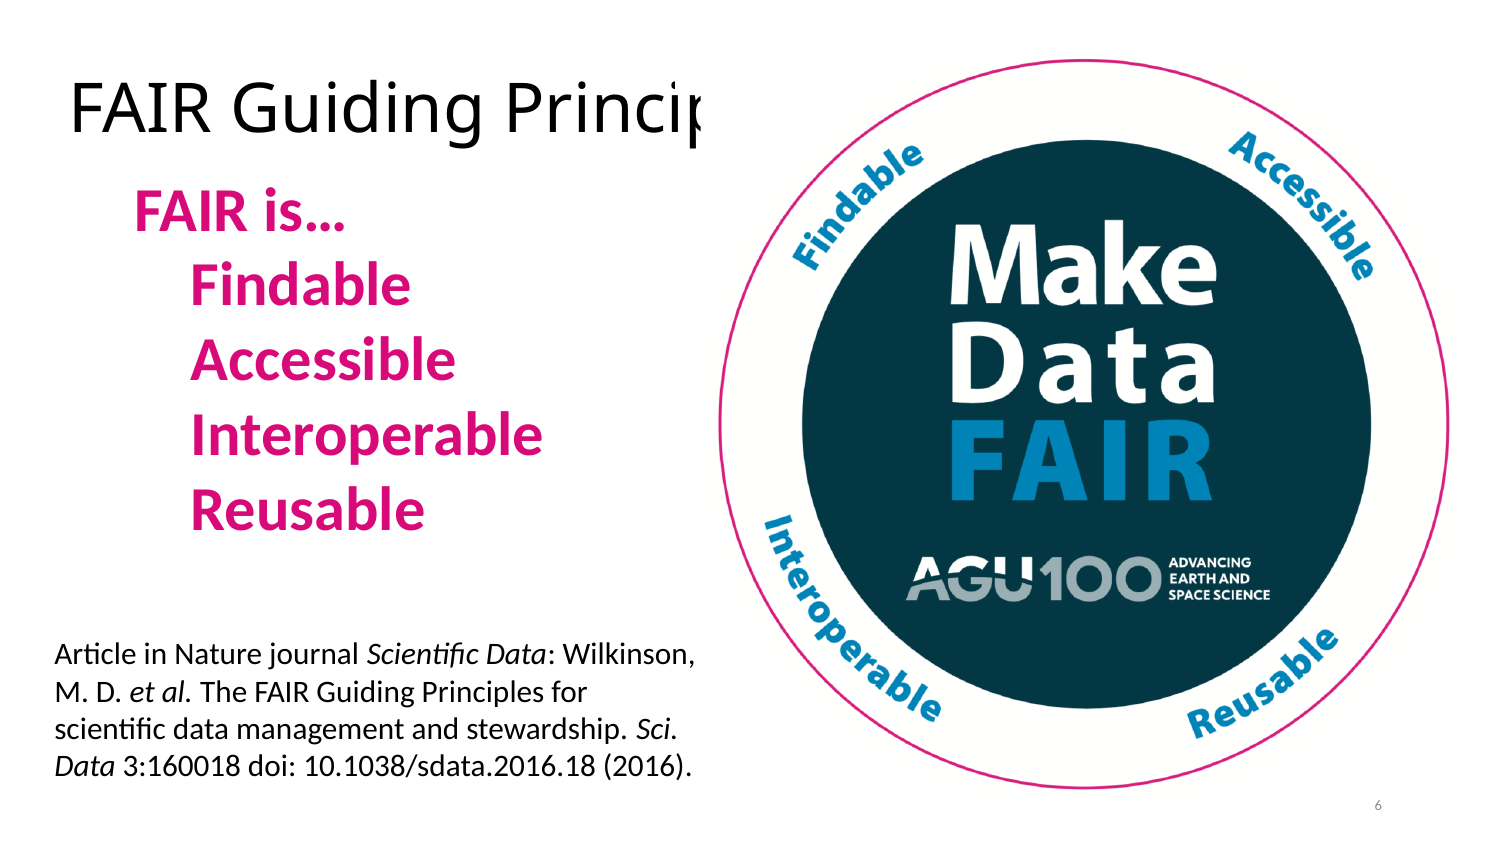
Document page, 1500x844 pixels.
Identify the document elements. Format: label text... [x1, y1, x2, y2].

text_box Article in Nature journal Scientific Data: Wilkinson, M. D. et al. The FAIR Guiding Principles for scientific data management and stewardship. Sci. Data 3:160018 doi: 10.1038/sdata.2016.18 (2016). [43, 627, 713, 827]
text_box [675, 25, 1455, 797]
slide_number 6 [1059, 797, 1397, 827]
text_box FAIR is… Findable Accessible Interoperable Reusable [123, 162, 639, 549]
title FAIR Guiding Principles [53, 28, 675, 192]
